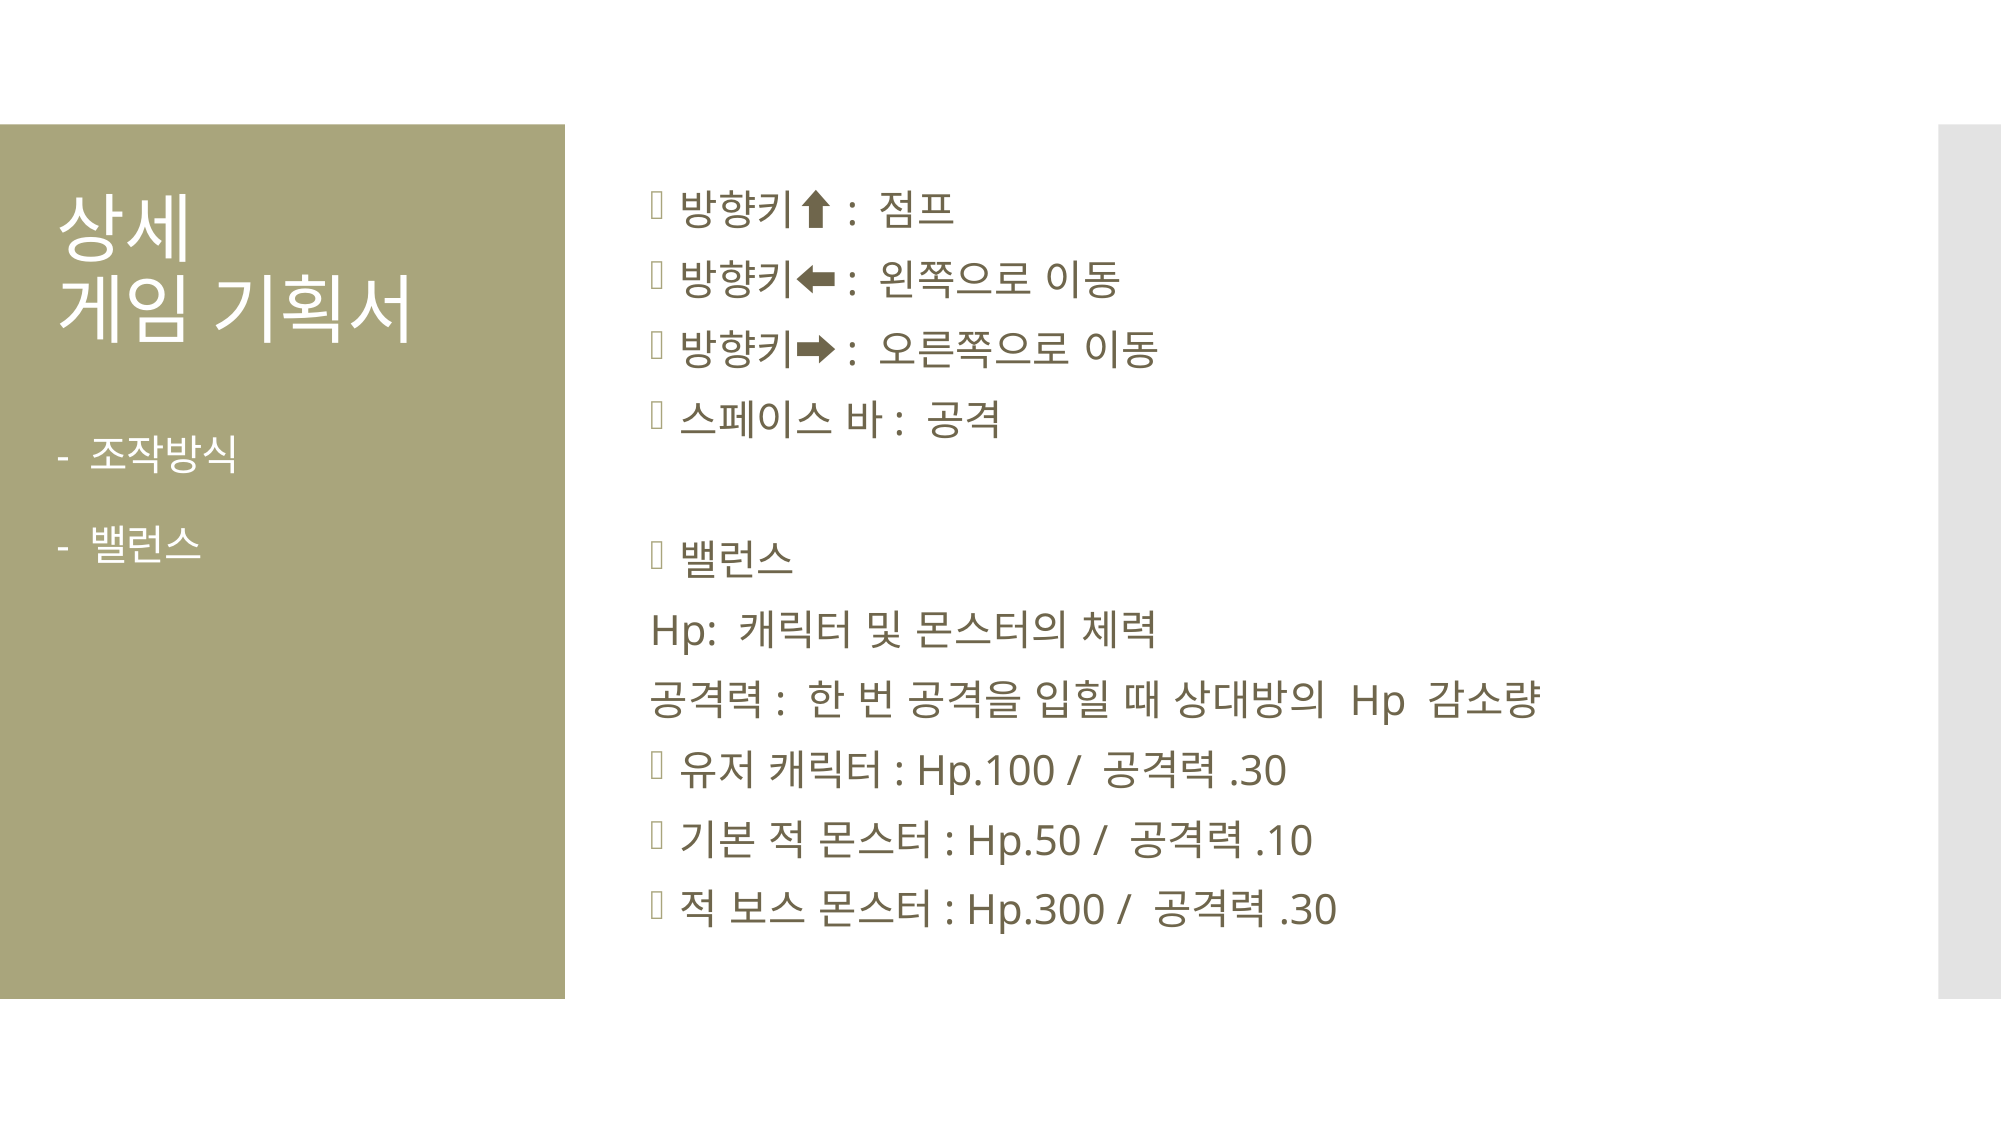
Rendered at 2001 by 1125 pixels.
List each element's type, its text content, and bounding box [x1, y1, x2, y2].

title 상세 게임 기획서 - 조작방식 - 밸런스 [41, 184, 525, 940]
list 방향키⬆️: 점프 방향키⬅️: 왼쪽으로 이동 방향키➡️: 오른쪽으로 이동 스페이스 바: 공격 밸런스 Hp: 캐릭터 및 몬스터의 체력 공격력: 한 번 공격을 입힐 때 상대방의 Hp 감소량 유저 캐릭터: Hp.100 / 공격력.30 기본 적 몬스터: Hp.50 / 공격력.10 적 보스 몬스터: Hp.300 / 공격력.30 [634, 141, 1835, 982]
